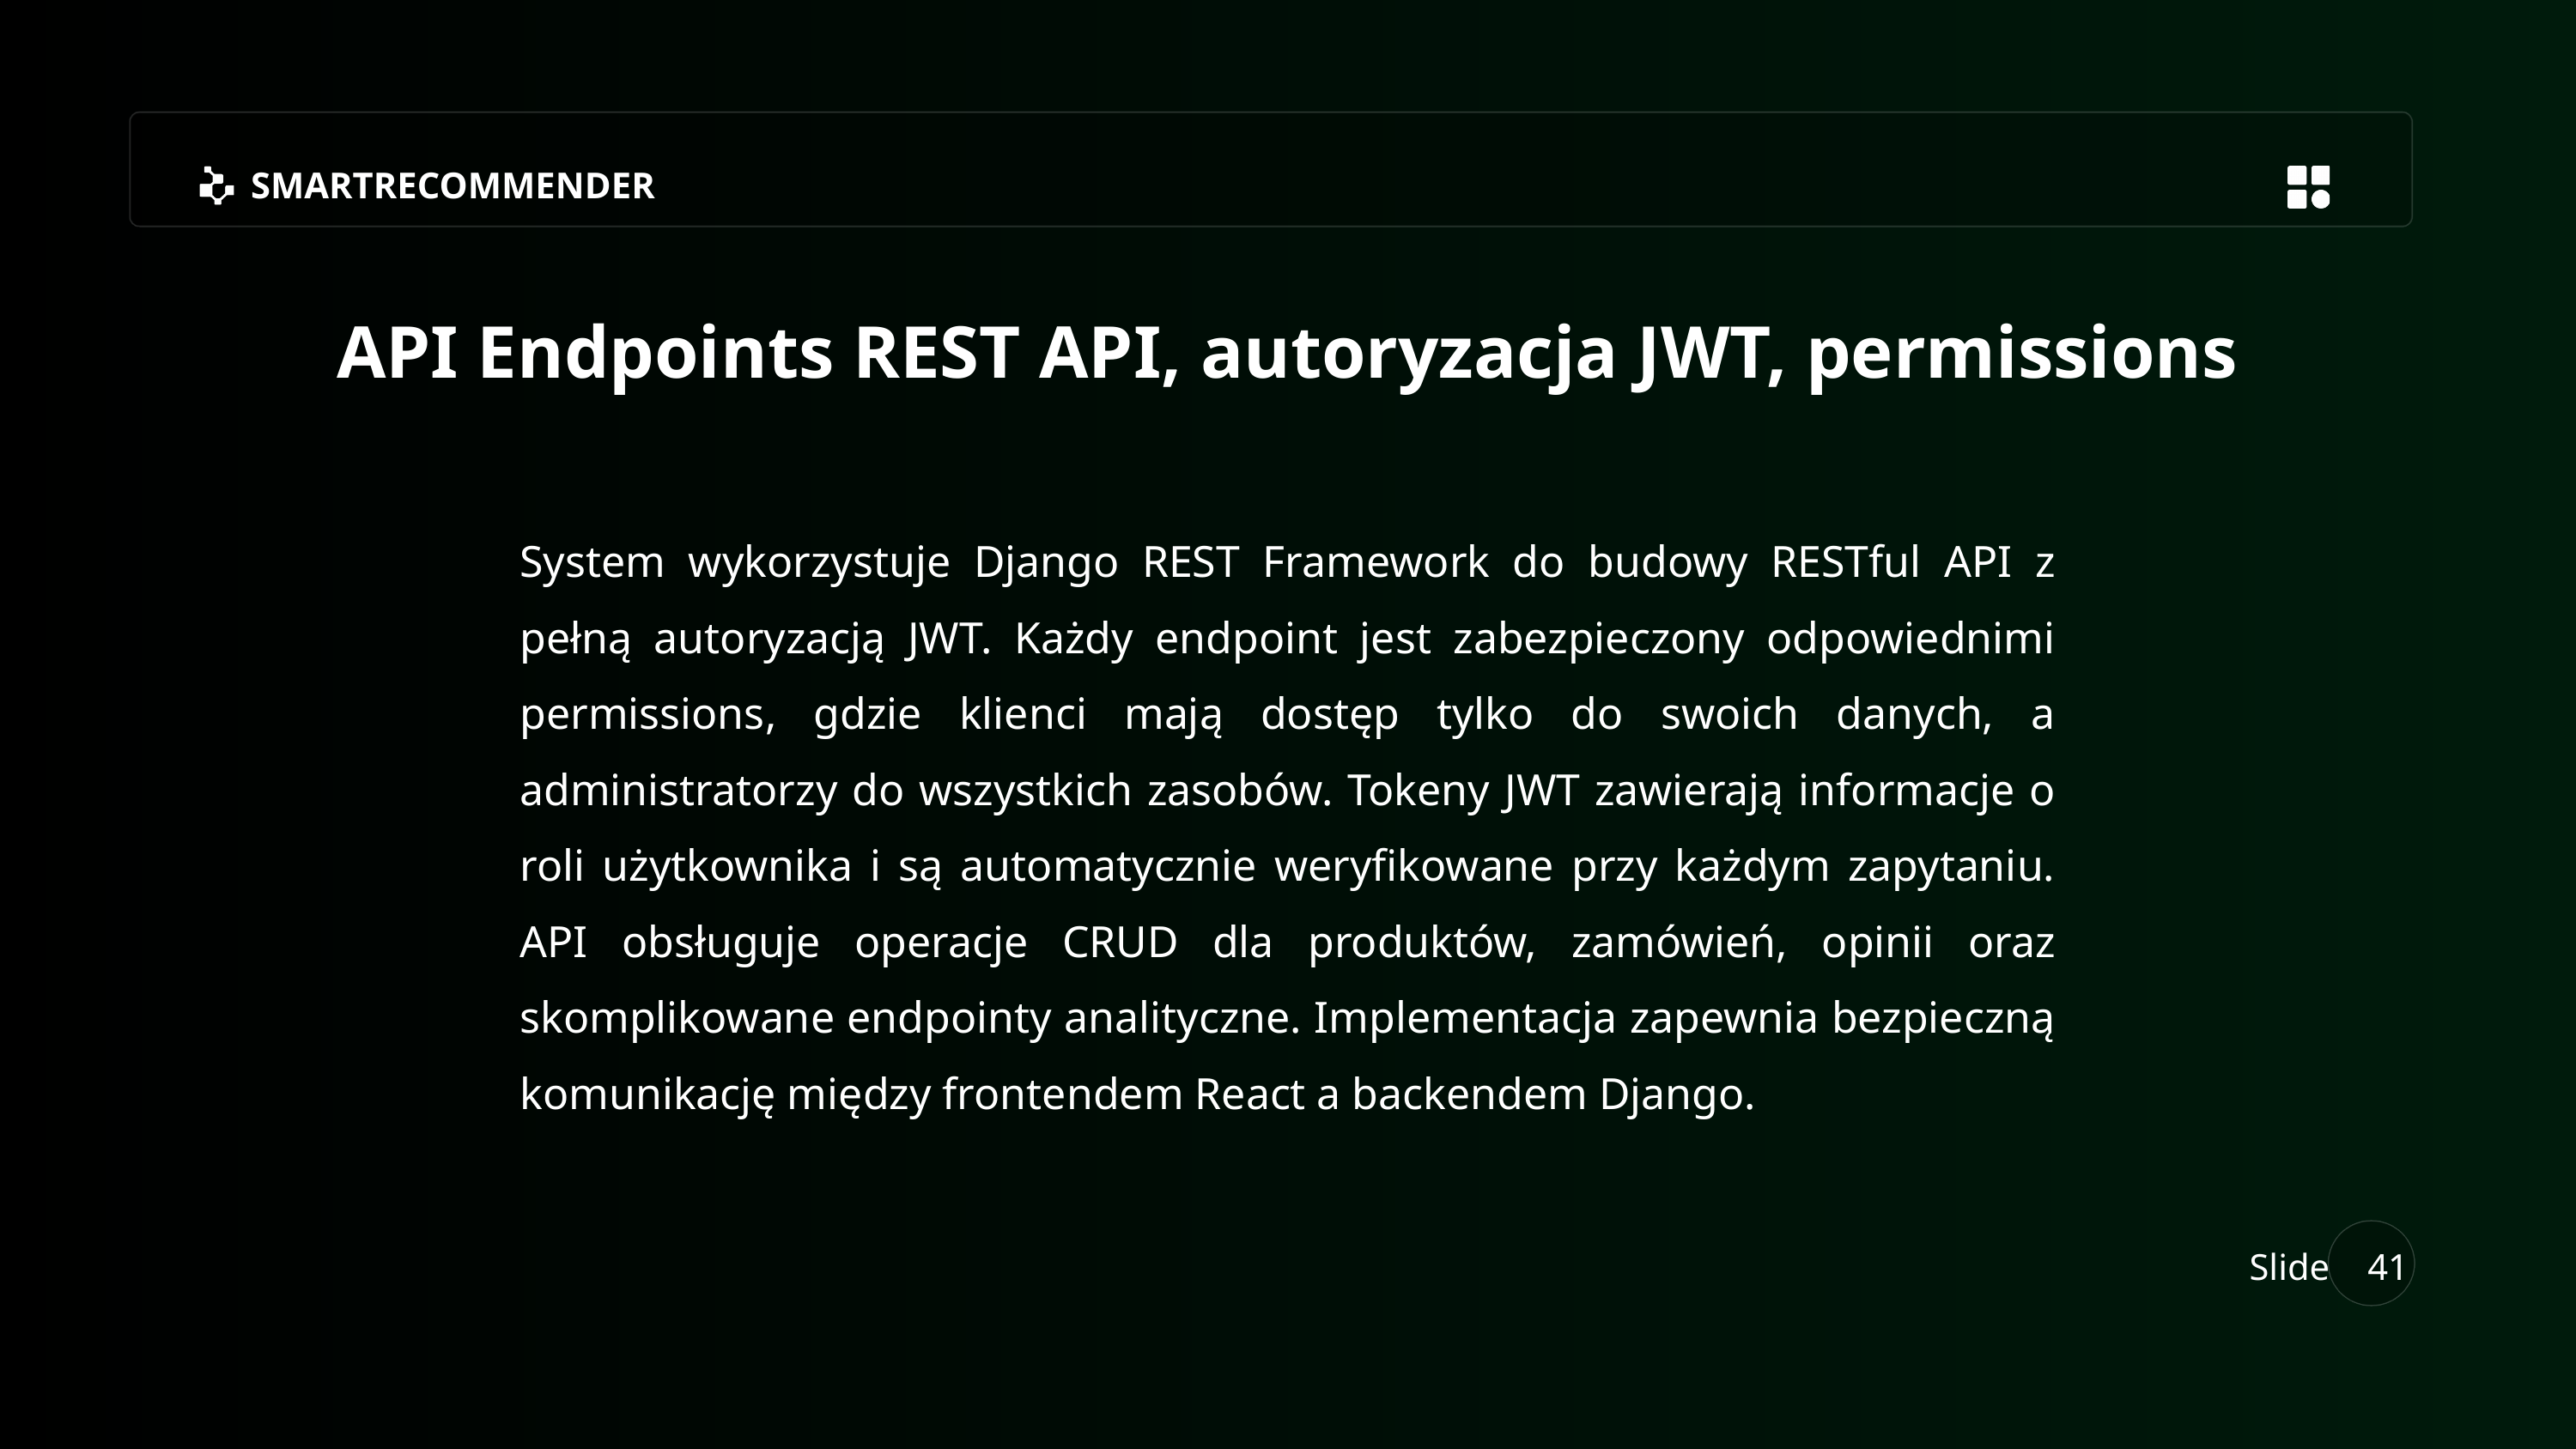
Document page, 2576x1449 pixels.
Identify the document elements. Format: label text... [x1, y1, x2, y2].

text_box [2287, 166, 2330, 209]
text_box SMARTRECOMMENDER [251, 172, 679, 207]
text_box [199, 166, 234, 205]
text_box 41 [2363, 1226, 2413, 1288]
text_box API Endpoints REST API, autoryzacja JWT, permissions [291, 315, 2285, 392]
text_box [125, 91, 2451, 263]
text_box System wykorzystuje Django REST Framework do budowy RESTful API z pełną autoryzacją JWT. Każdy endpoint jest zabezpieczony odpowiednimi permissions, gdzie klienci mają dostęp tylko do swoich danych, a administratorzy do wszystkich zasobów. Tokeny JWT zawierają informacje o roli użytkownika i są automatycznie weryfikowane przy każdym zapytaniu. API obsługuje operacje CRUD dla produktów, zamówień, opinii oraz skomplikowane endpointy analityczne. Implementacja zapewnia bezpieczną komunikację między frontendem React a backendem Django. [519, 509, 2057, 1119]
text_box Slide [2150, 1226, 2330, 1288]
text_box [2326, 1180, 2451, 1343]
